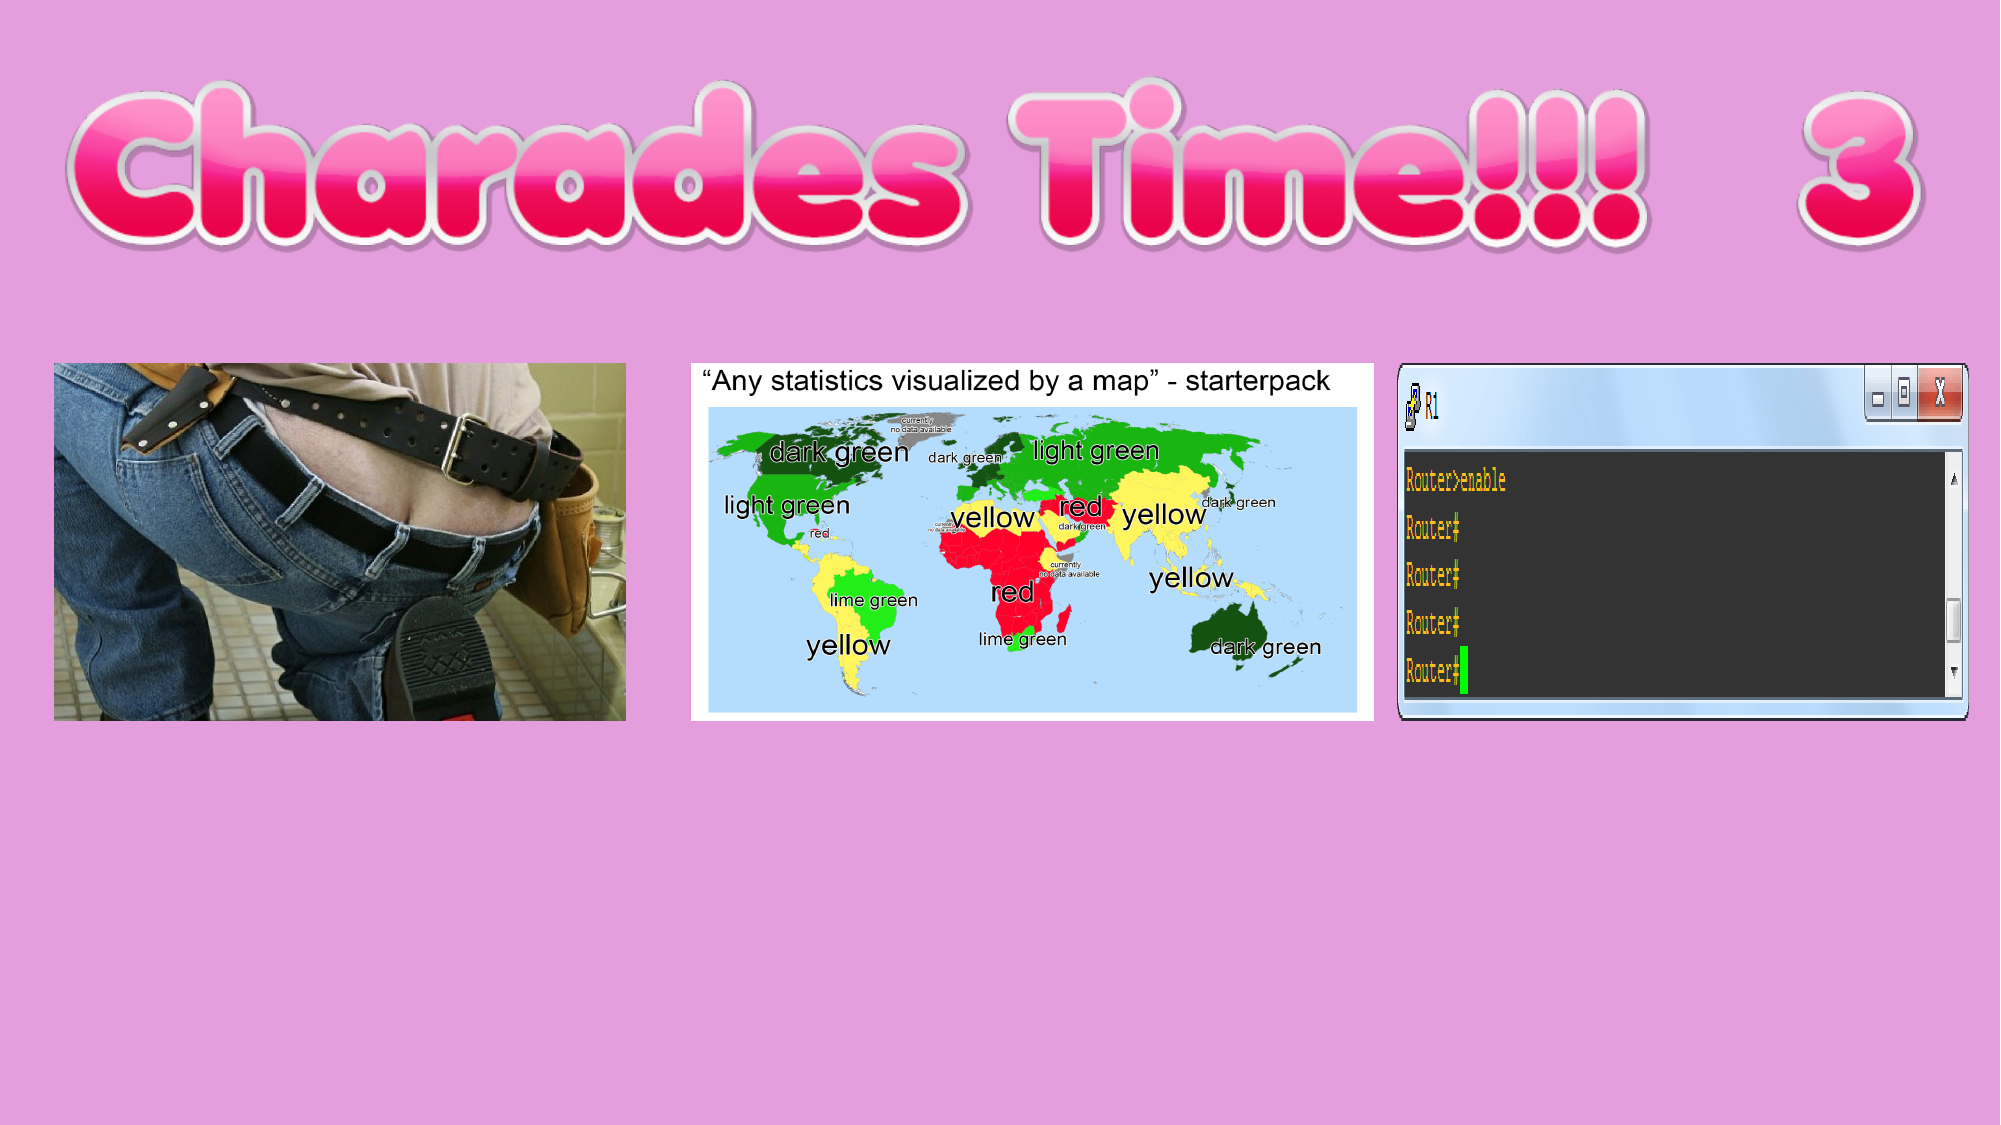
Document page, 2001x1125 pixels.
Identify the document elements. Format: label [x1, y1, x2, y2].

picture [54, 65, 1937, 267]
picture [690, 362, 1375, 721]
list [54, 362, 627, 721]
picture [1396, 362, 1969, 721]
